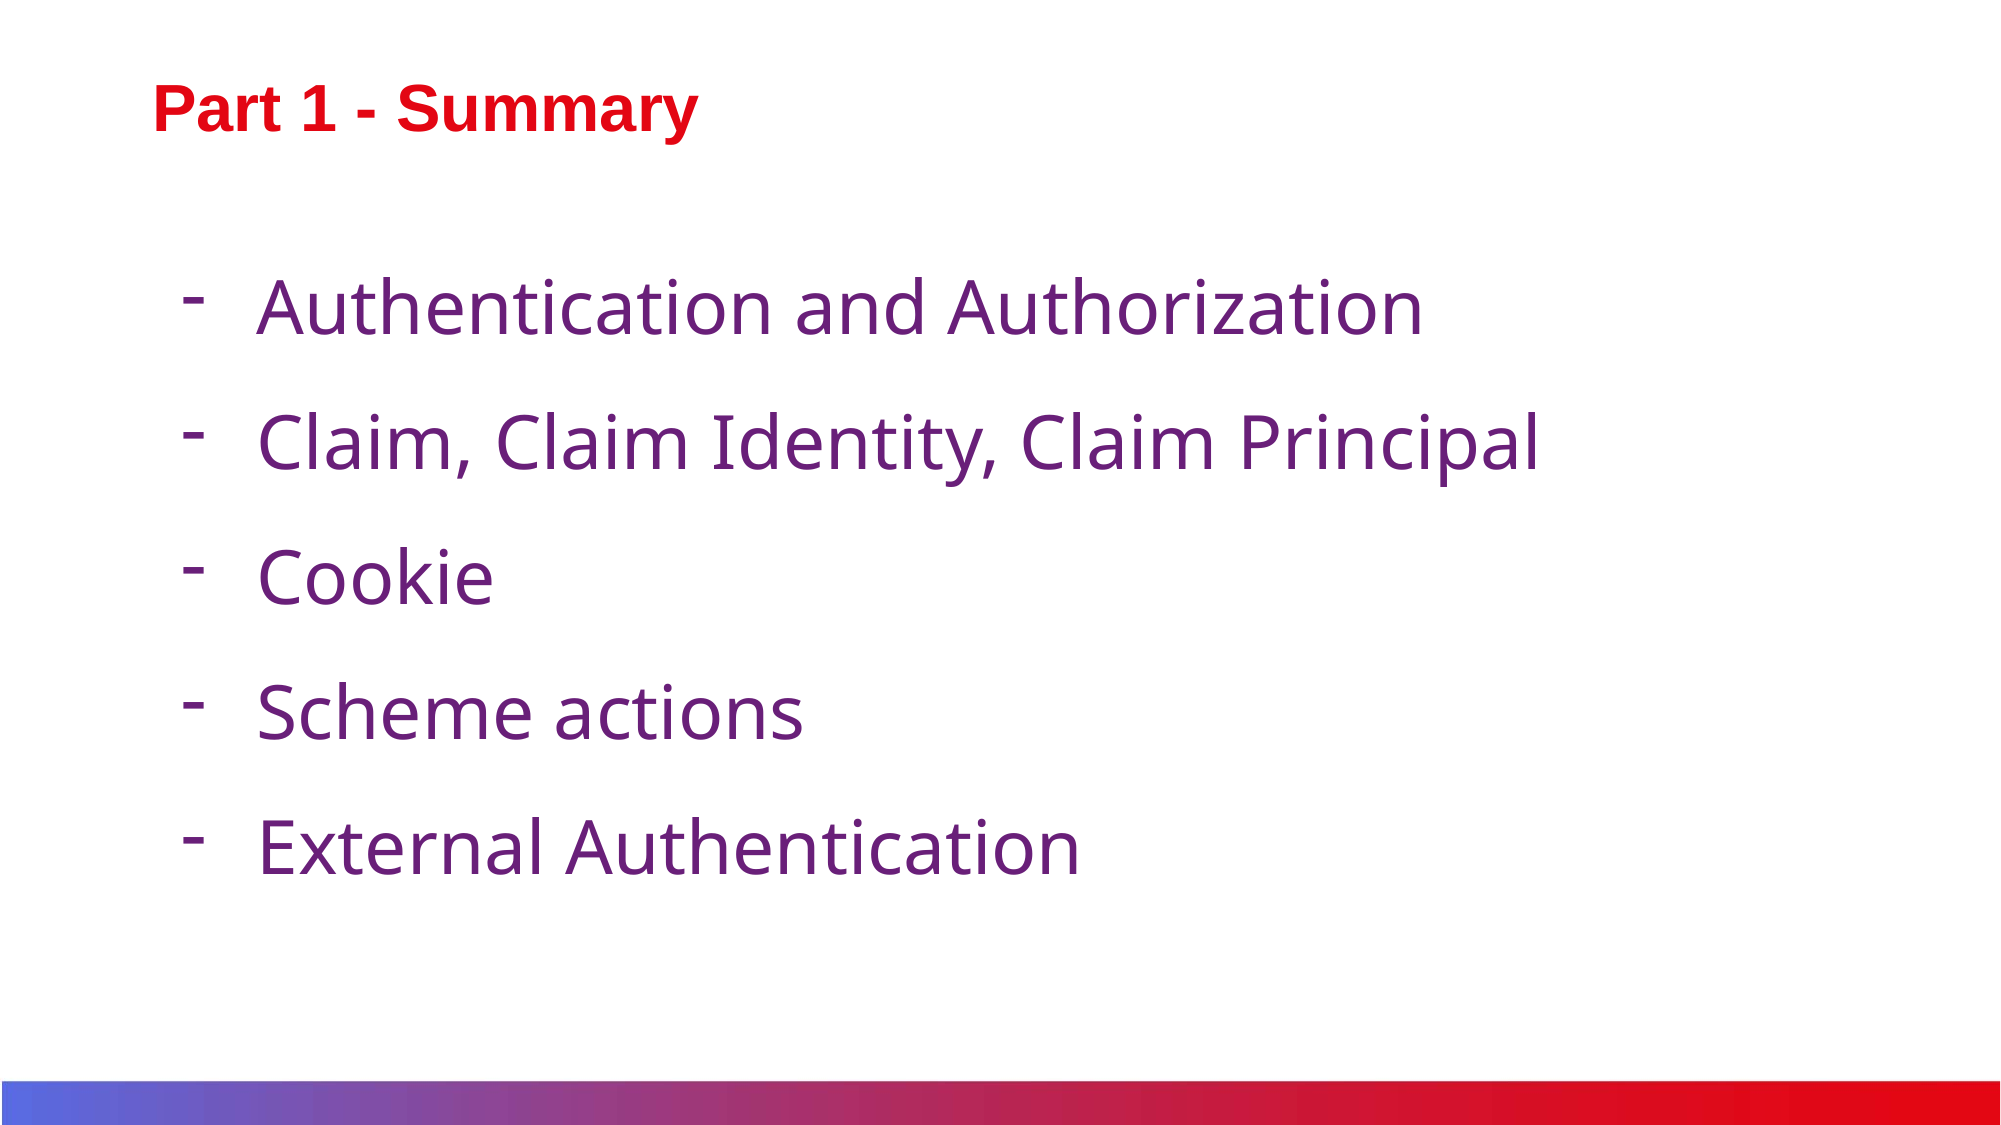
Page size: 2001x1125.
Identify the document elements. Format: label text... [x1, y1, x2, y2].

title Part 1 - Summary [137, 66, 1863, 155]
text_box Authentication and Authorization Claim, Claim Identity, Claim Principal Cookie Scheme actions External Authentication [166, 207, 1558, 972]
picture [0, 0, 2001, 1125]
